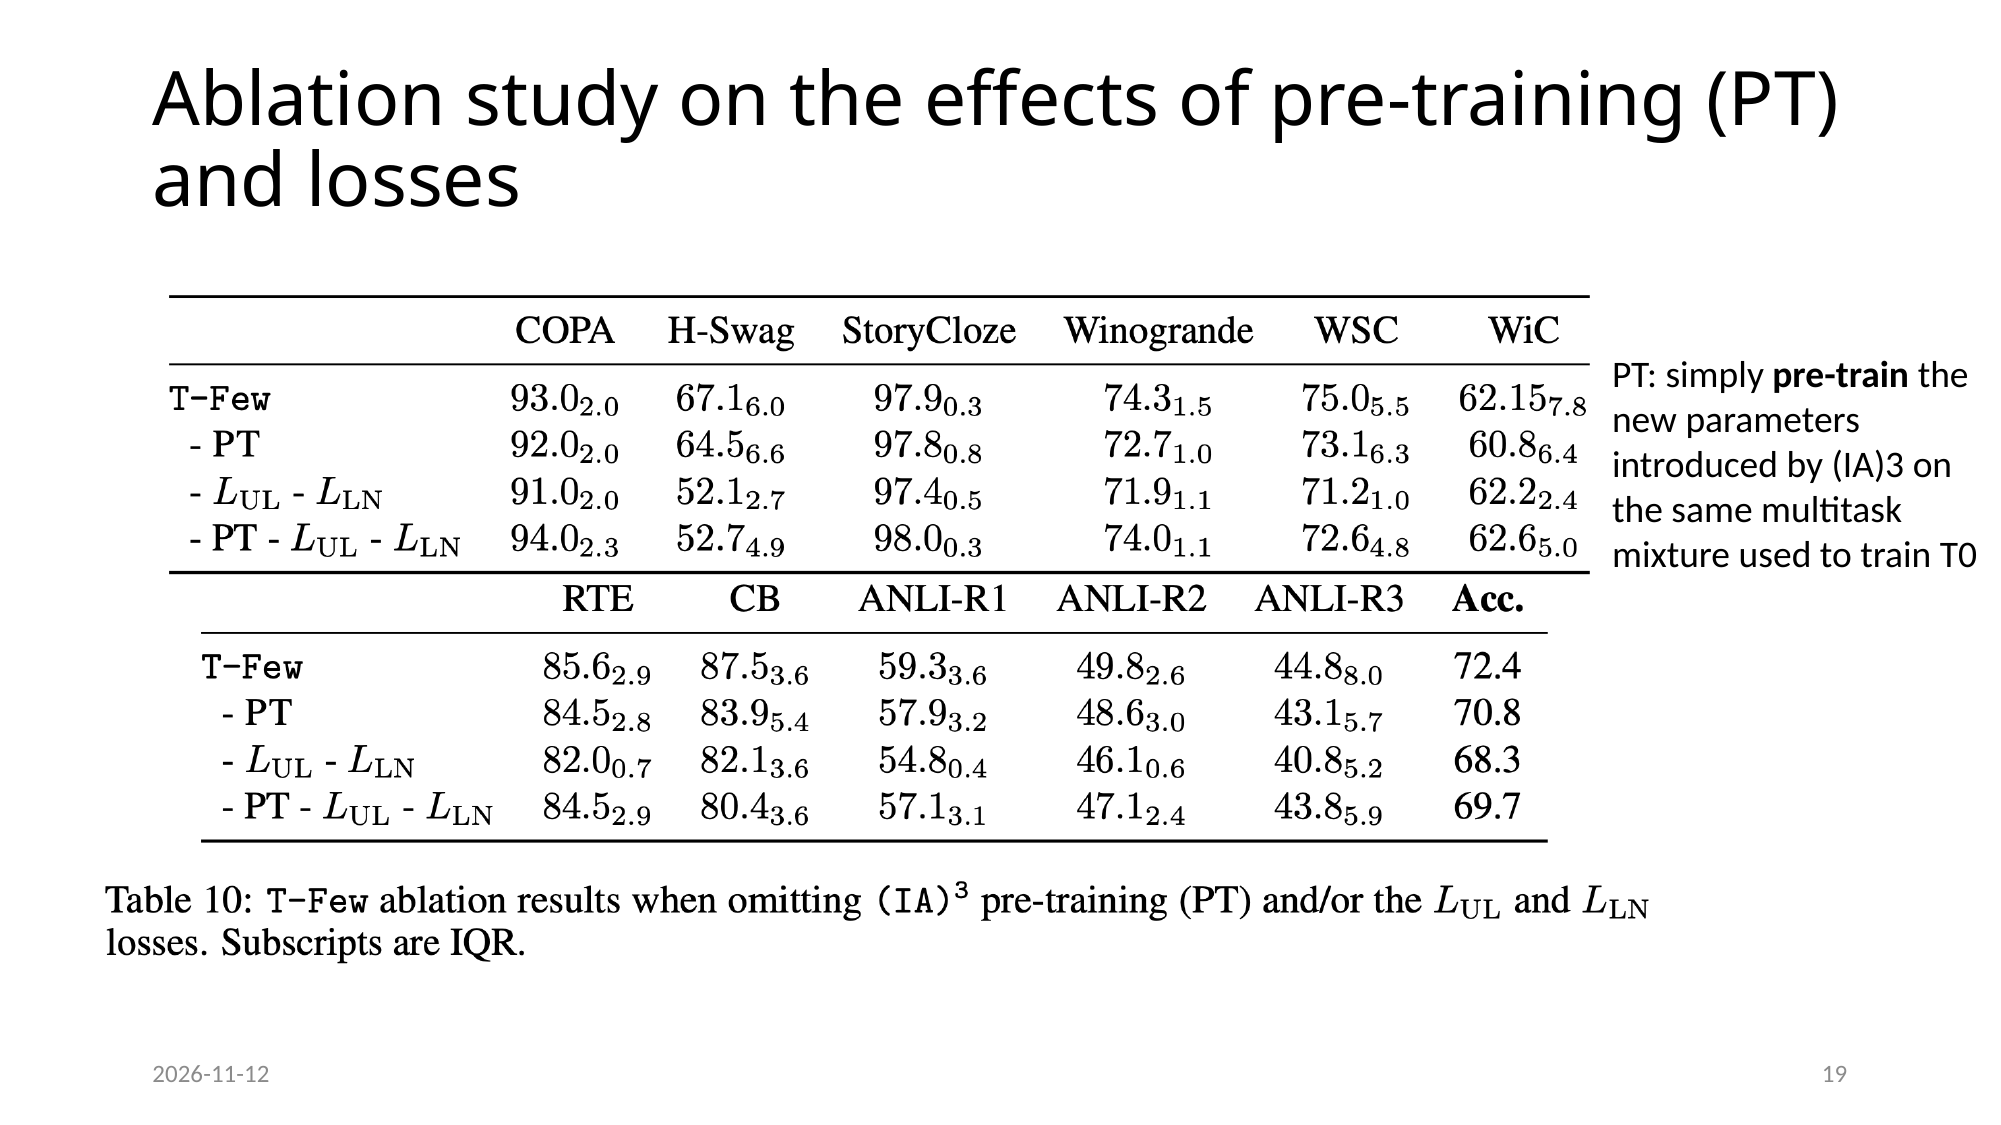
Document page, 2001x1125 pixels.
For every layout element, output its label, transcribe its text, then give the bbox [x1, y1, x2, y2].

text_box PT: simply pre-train the new parameters introduced by (IA)3 on the same multitask mixture used to train T0 [1659, 342, 2000, 583]
title Ablation study on the effects of pre-training (PT) and losses [137, 67, 1863, 216]
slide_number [137, 1042, 588, 1103]
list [87, 277, 1659, 970]
slide_number 19 [1412, 1042, 1863, 1103]
